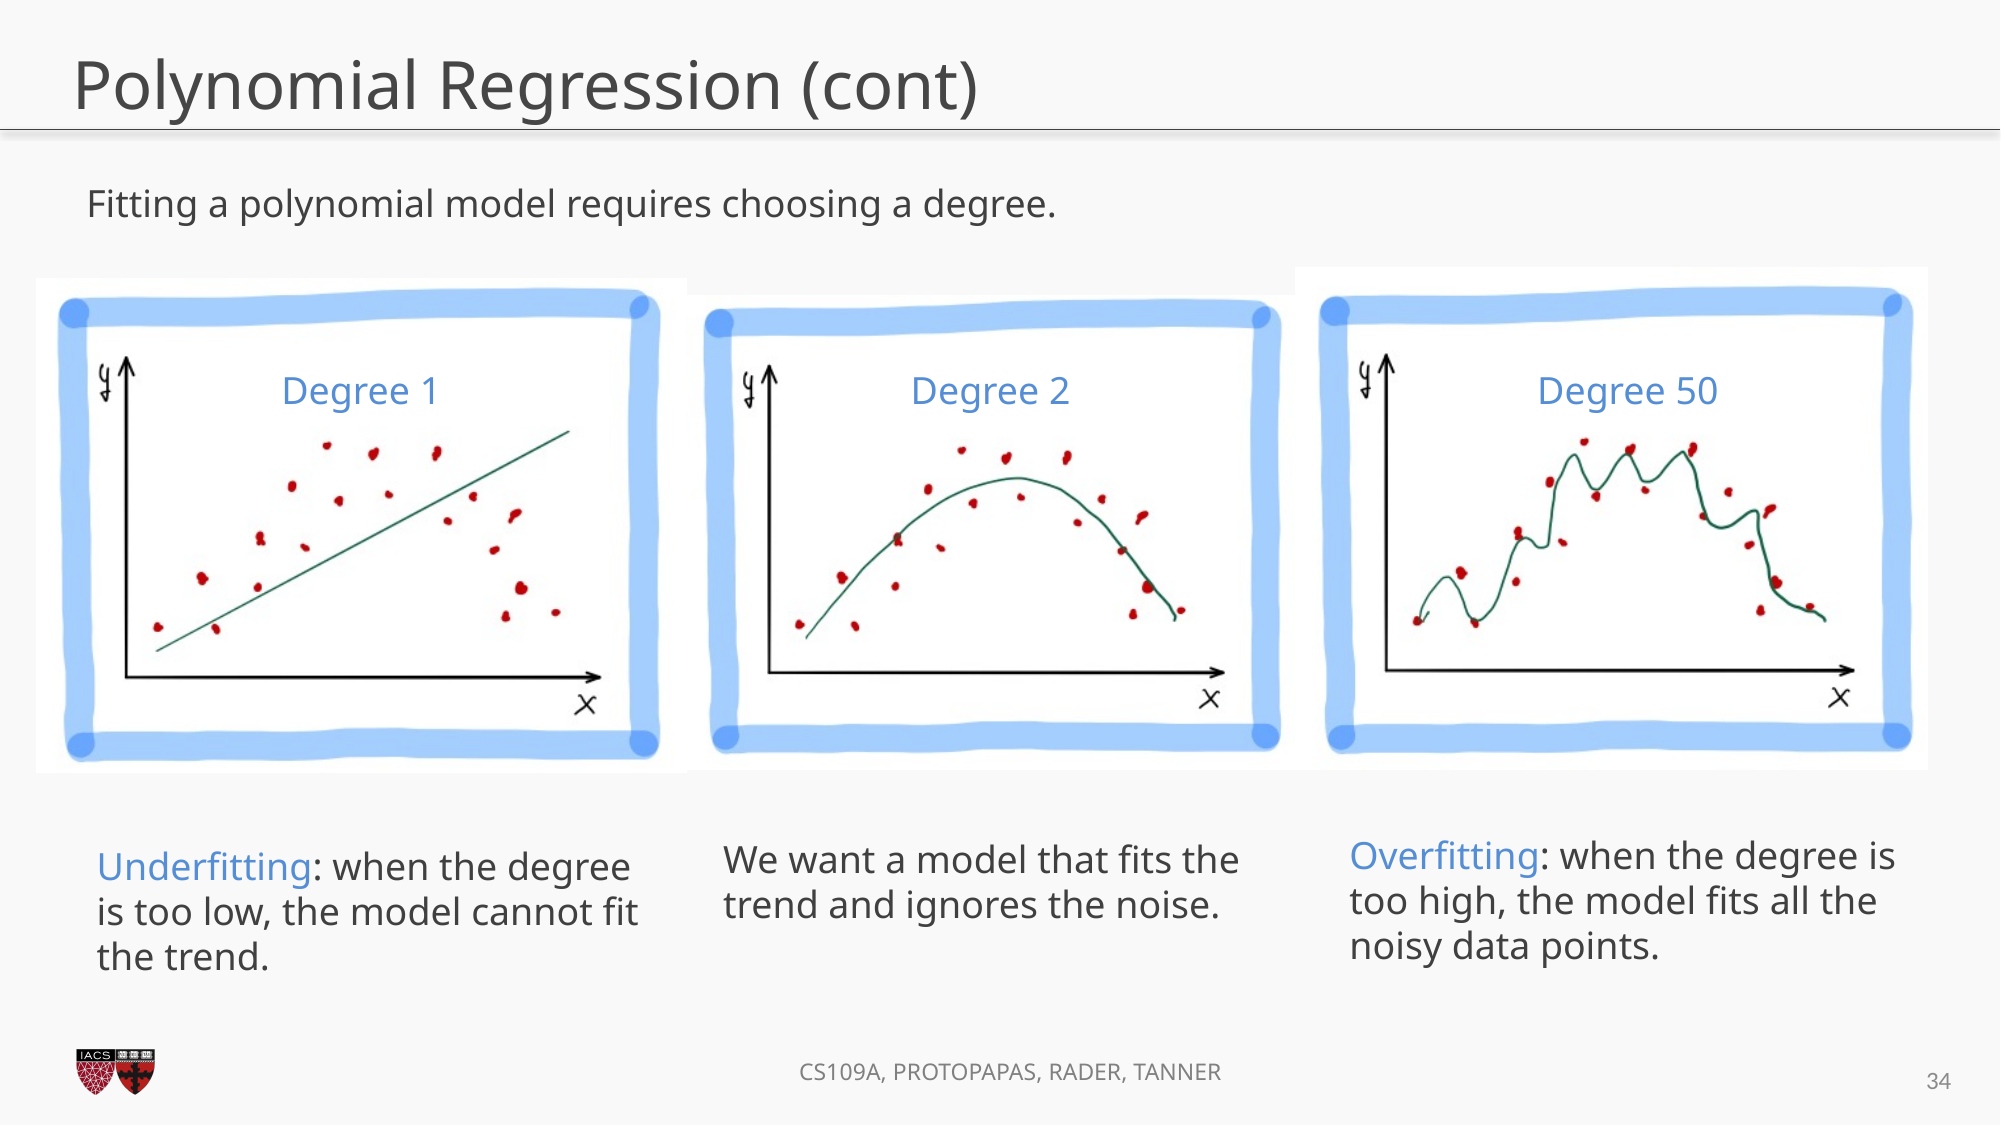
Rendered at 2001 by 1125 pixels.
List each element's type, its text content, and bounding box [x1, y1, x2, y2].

text_box Fitting a polynomial model requires choosing a degree. [71, 172, 1730, 233]
picture [75, 1049, 155, 1095]
title Polynomial Regression (cont) [57, 35, 1943, 162]
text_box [35, 267, 1929, 988]
slide_number 33 [1500, 1050, 1967, 1110]
